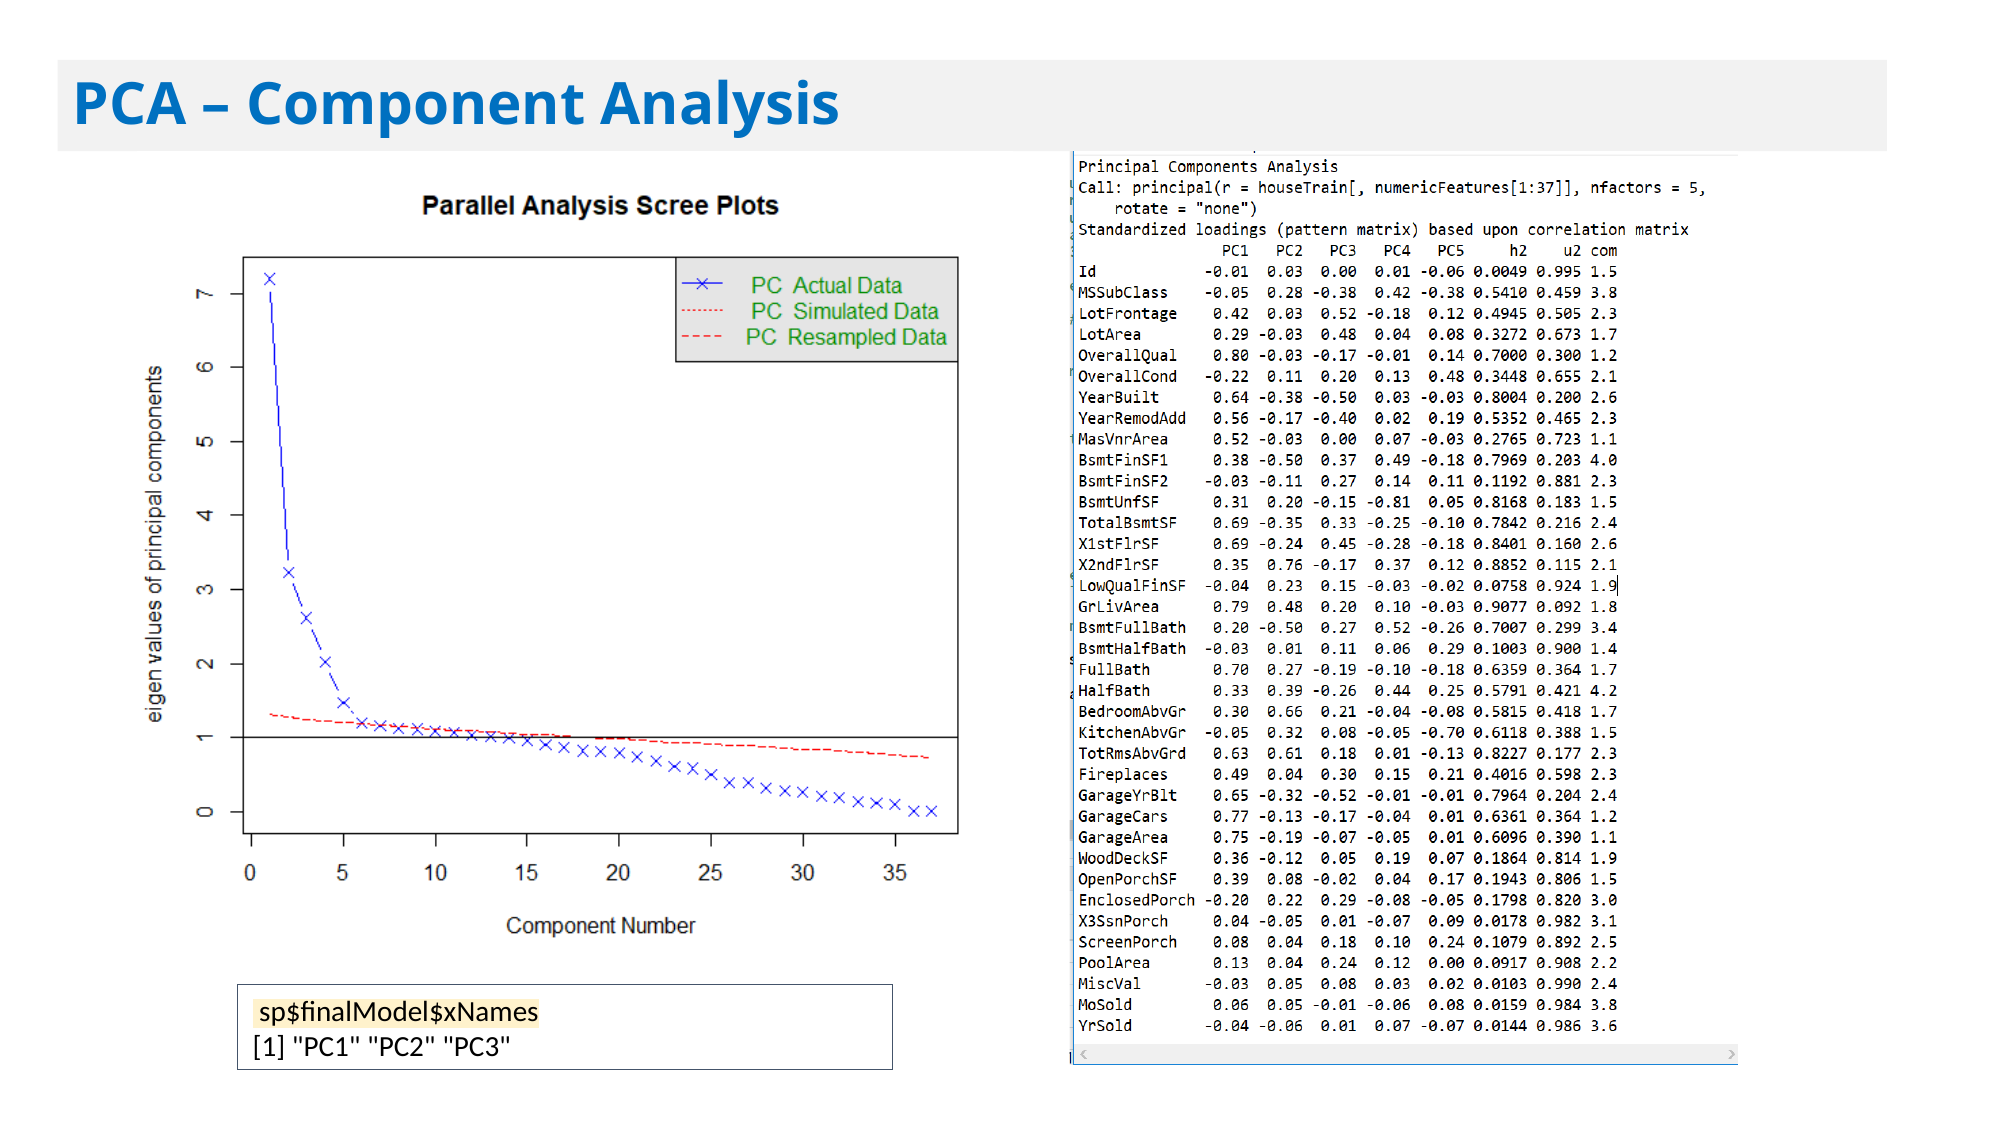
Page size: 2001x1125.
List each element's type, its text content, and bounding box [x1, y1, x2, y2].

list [137, 151, 1013, 966]
title PCA – Component Analysis [57, 59, 1887, 152]
picture [1069, 151, 1738, 1066]
text_box sp$finalModel$xNames [1] "PC1" "PC2" "PC3" [237, 984, 893, 1070]
